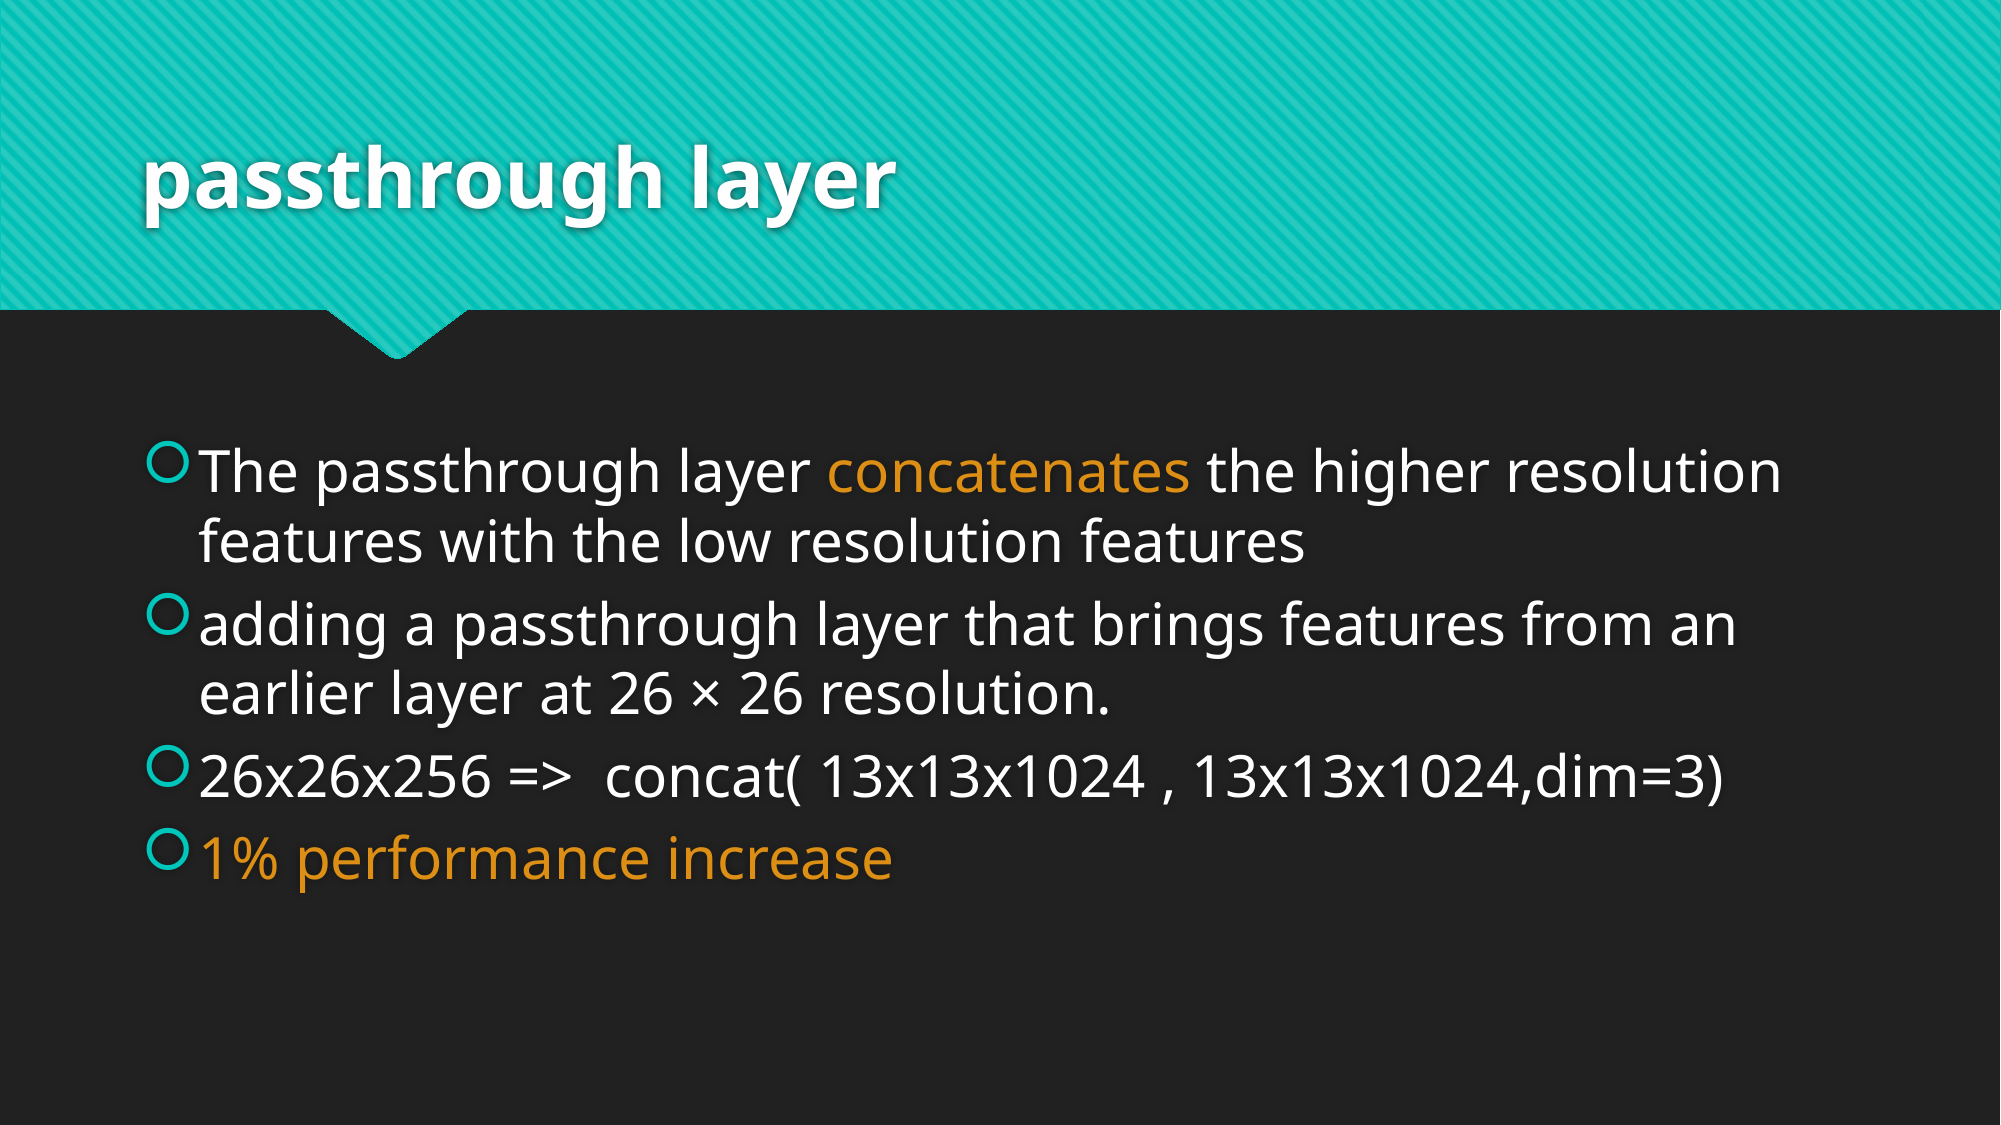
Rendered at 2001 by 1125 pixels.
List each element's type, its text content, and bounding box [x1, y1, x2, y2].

list The passthrough layer concatenates the higher resolution features with the low resolution features adding a passthrough layer that brings features from an earlier layer at 26 × 26 resolution. 26x26x256 => concat( 13x13x1024 , 13x13x1024,dim=3) 1% performance increase [133, 364, 1839, 962]
picture [1, 0, 2000, 358]
title passthrough layer [132, 72, 1868, 234]
